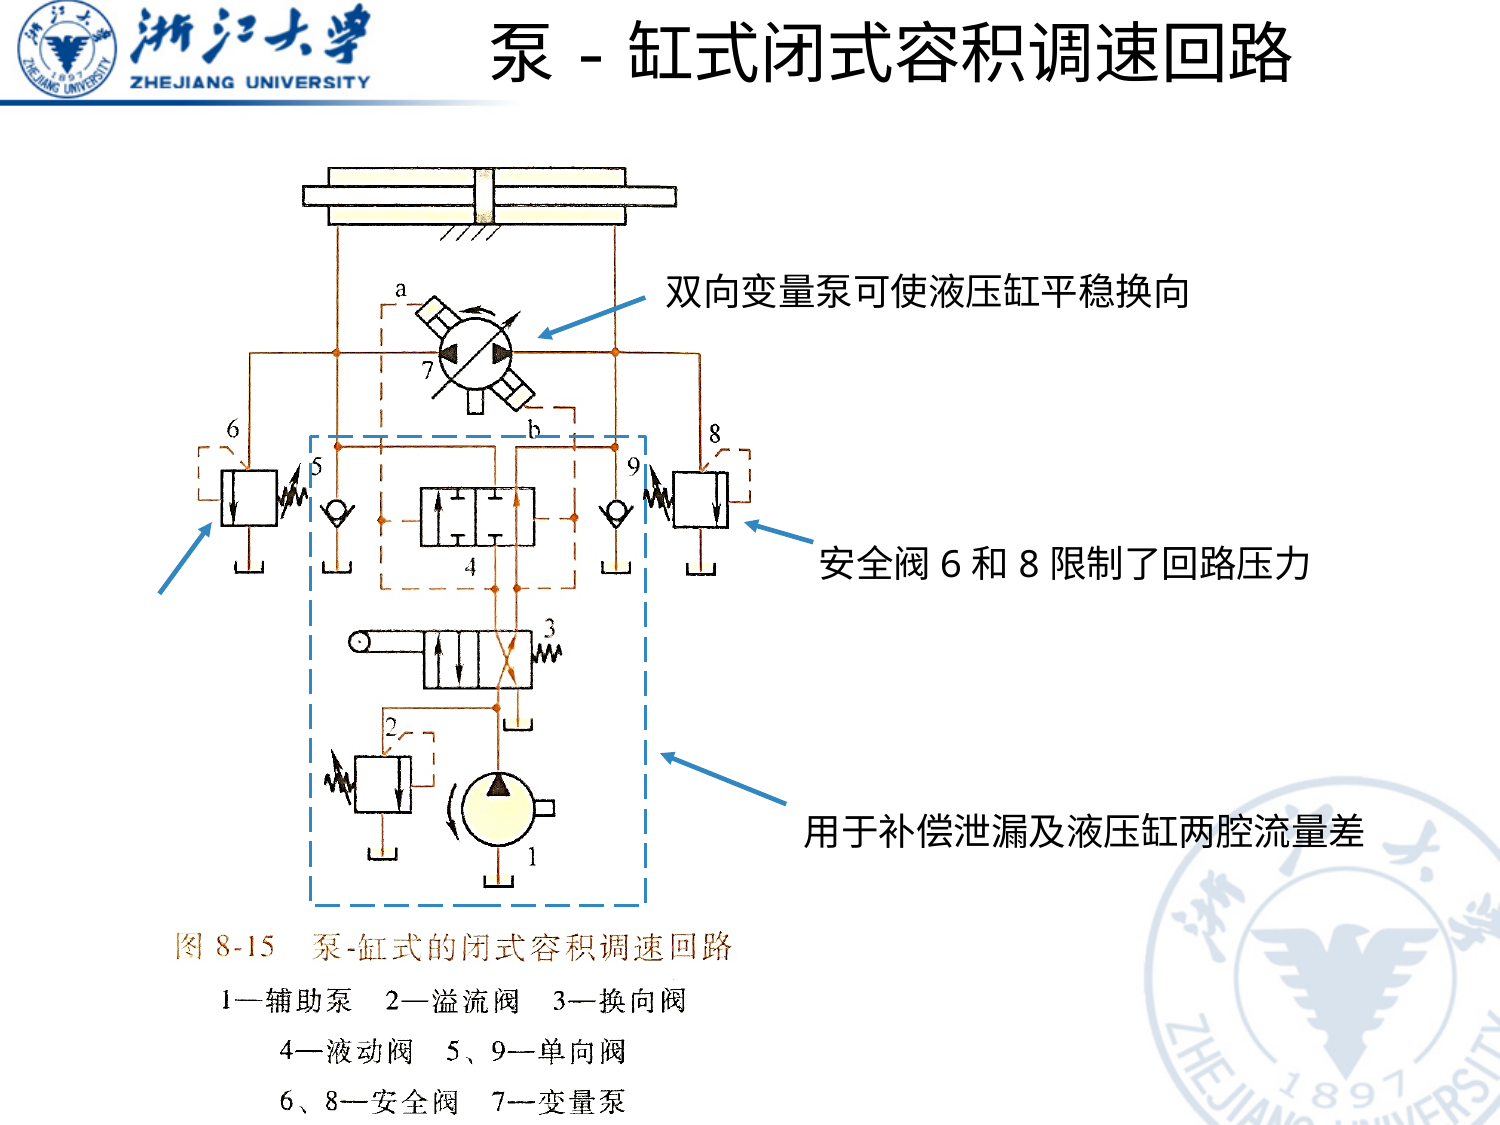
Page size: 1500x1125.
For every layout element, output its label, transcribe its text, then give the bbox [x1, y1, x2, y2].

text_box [659, 752, 787, 805]
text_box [159, 521, 212, 594]
title 泵-缸式闭式容积调速回路 [359, 0, 1424, 103]
text_box 双向变量泵可使液压缸平稳换向 [790, 260, 1206, 320]
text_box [537, 297, 646, 339]
text_box 用于补偿泄漏及液压缸两腔流量差 [790, 800, 1382, 860]
picture [0, 0, 1500, 1125]
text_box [743, 521, 814, 543]
text_box 安全阀6和8限制了回路压力 [803, 533, 1327, 593]
